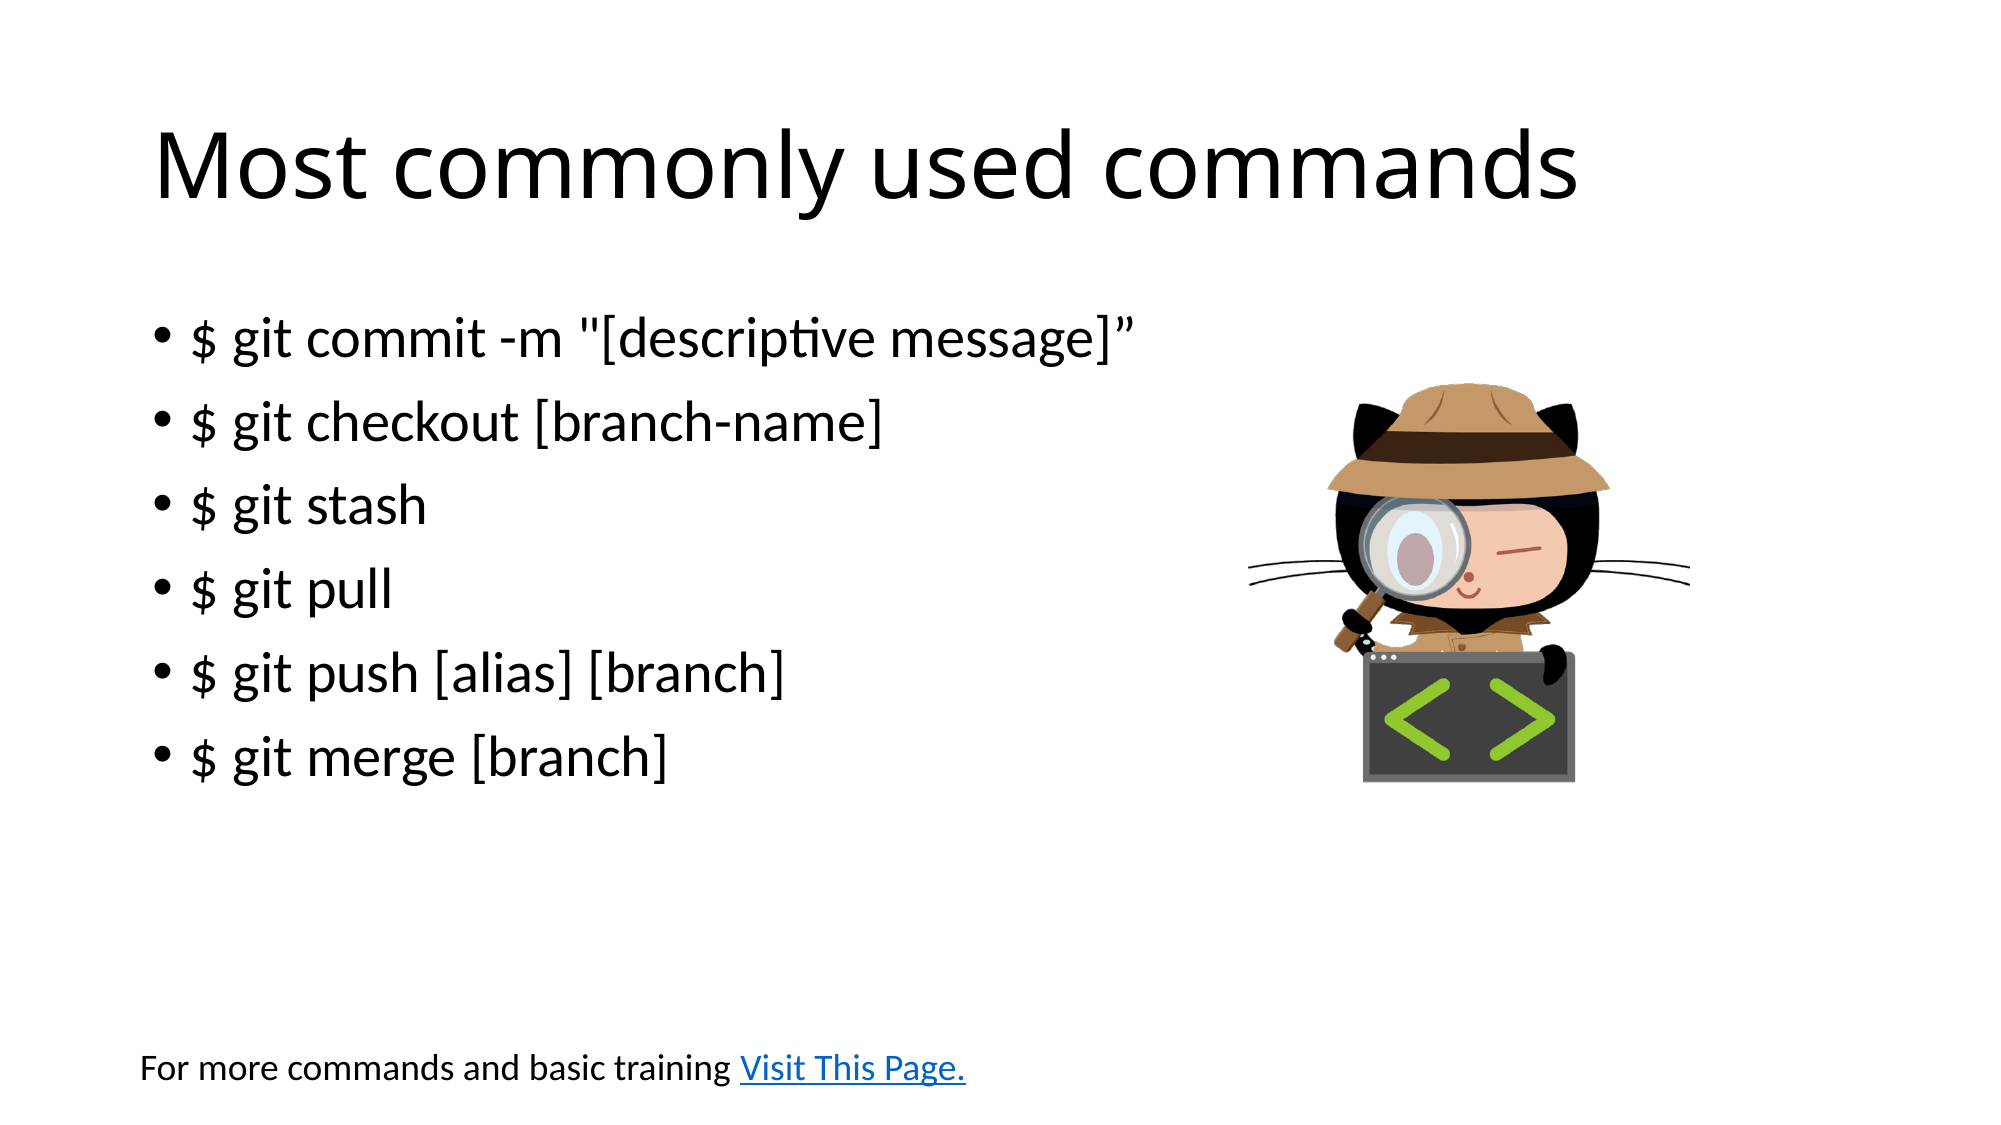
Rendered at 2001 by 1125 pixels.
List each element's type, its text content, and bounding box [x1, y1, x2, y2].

picture [1248, 362, 1690, 804]
text_box For more commands and basic training Visit This Page. [125, 1035, 982, 1096]
title Most commonly used commands [137, 59, 1863, 278]
list $ git commit -m "[descriptive message]” $ git checkout [branch-name] $ git stash $ git pull $ git push [alias] [branch] $ git merge [branch] [137, 299, 1863, 1014]
